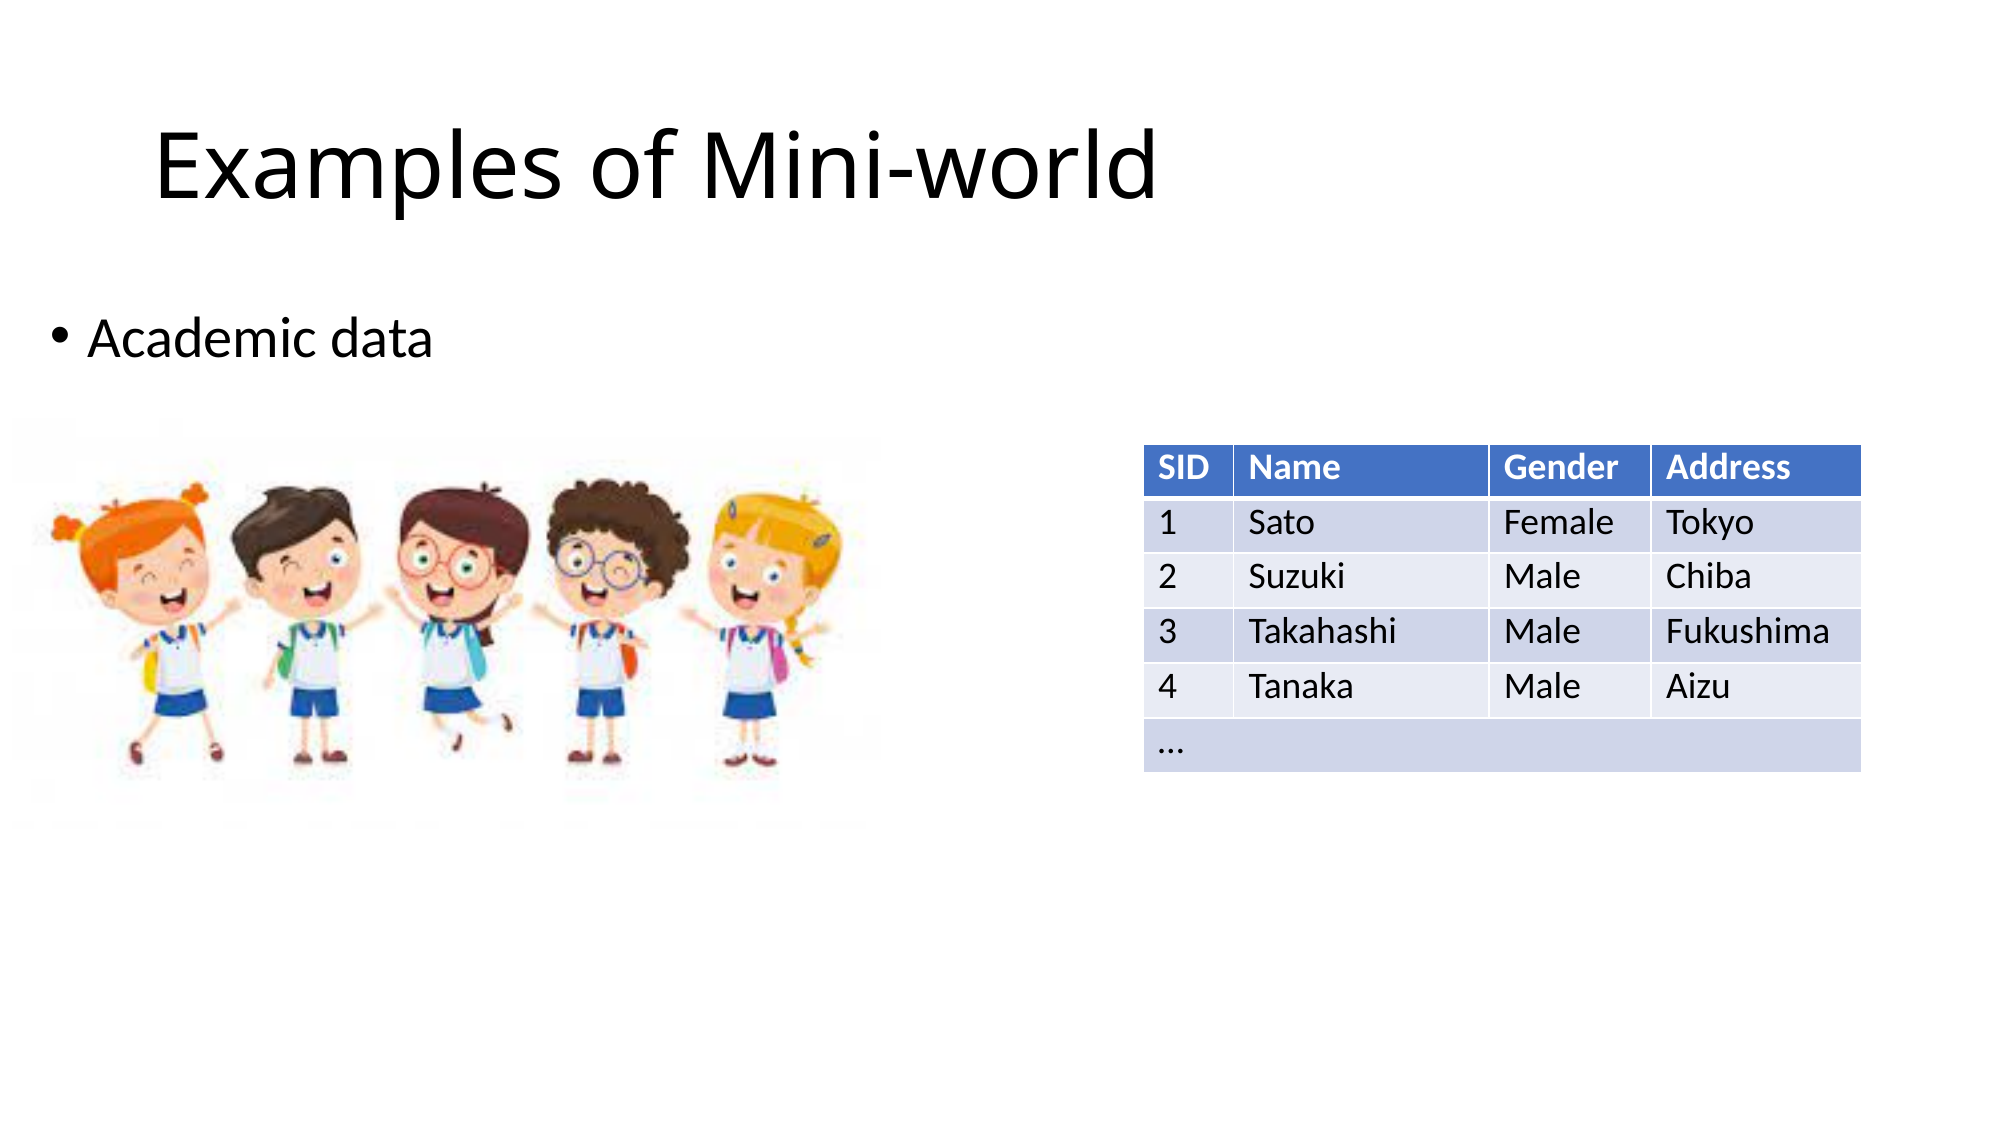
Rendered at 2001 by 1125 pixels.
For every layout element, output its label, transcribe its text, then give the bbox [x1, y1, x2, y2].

title Examples of Mini-world [137, 59, 1863, 278]
table_cell 1 [1144, 501, 1233, 552]
table_cell Chiba [1652, 554, 1861, 607]
table_cell 2 [1144, 554, 1233, 607]
table_header Gender [1490, 445, 1650, 496]
list Academic data [34, 299, 1863, 1014]
table_cell Male [1490, 554, 1650, 607]
table_header Name [1234, 445, 1488, 496]
table_cell Tanaka [1234, 664, 1488, 717]
table_cell Sato [1234, 501, 1488, 552]
table_cell Male [1490, 664, 1650, 717]
table_cell Male [1490, 609, 1650, 662]
table_cell Suzuki [1234, 554, 1488, 607]
table_cell Female [1490, 501, 1650, 552]
table_header SID [1144, 445, 1233, 496]
table_cell Tokyo [1652, 501, 1861, 552]
table_cell Aizu [1652, 664, 1861, 717]
table_header Address [1652, 445, 1861, 496]
table_cell Fukushima [1652, 609, 1861, 662]
table_cell Takahashi [1234, 609, 1488, 662]
table_cell 4 [1144, 664, 1233, 717]
table_cell 3 [1144, 609, 1233, 662]
picture [12, 418, 881, 829]
table_cell … [1144, 719, 1861, 772]
